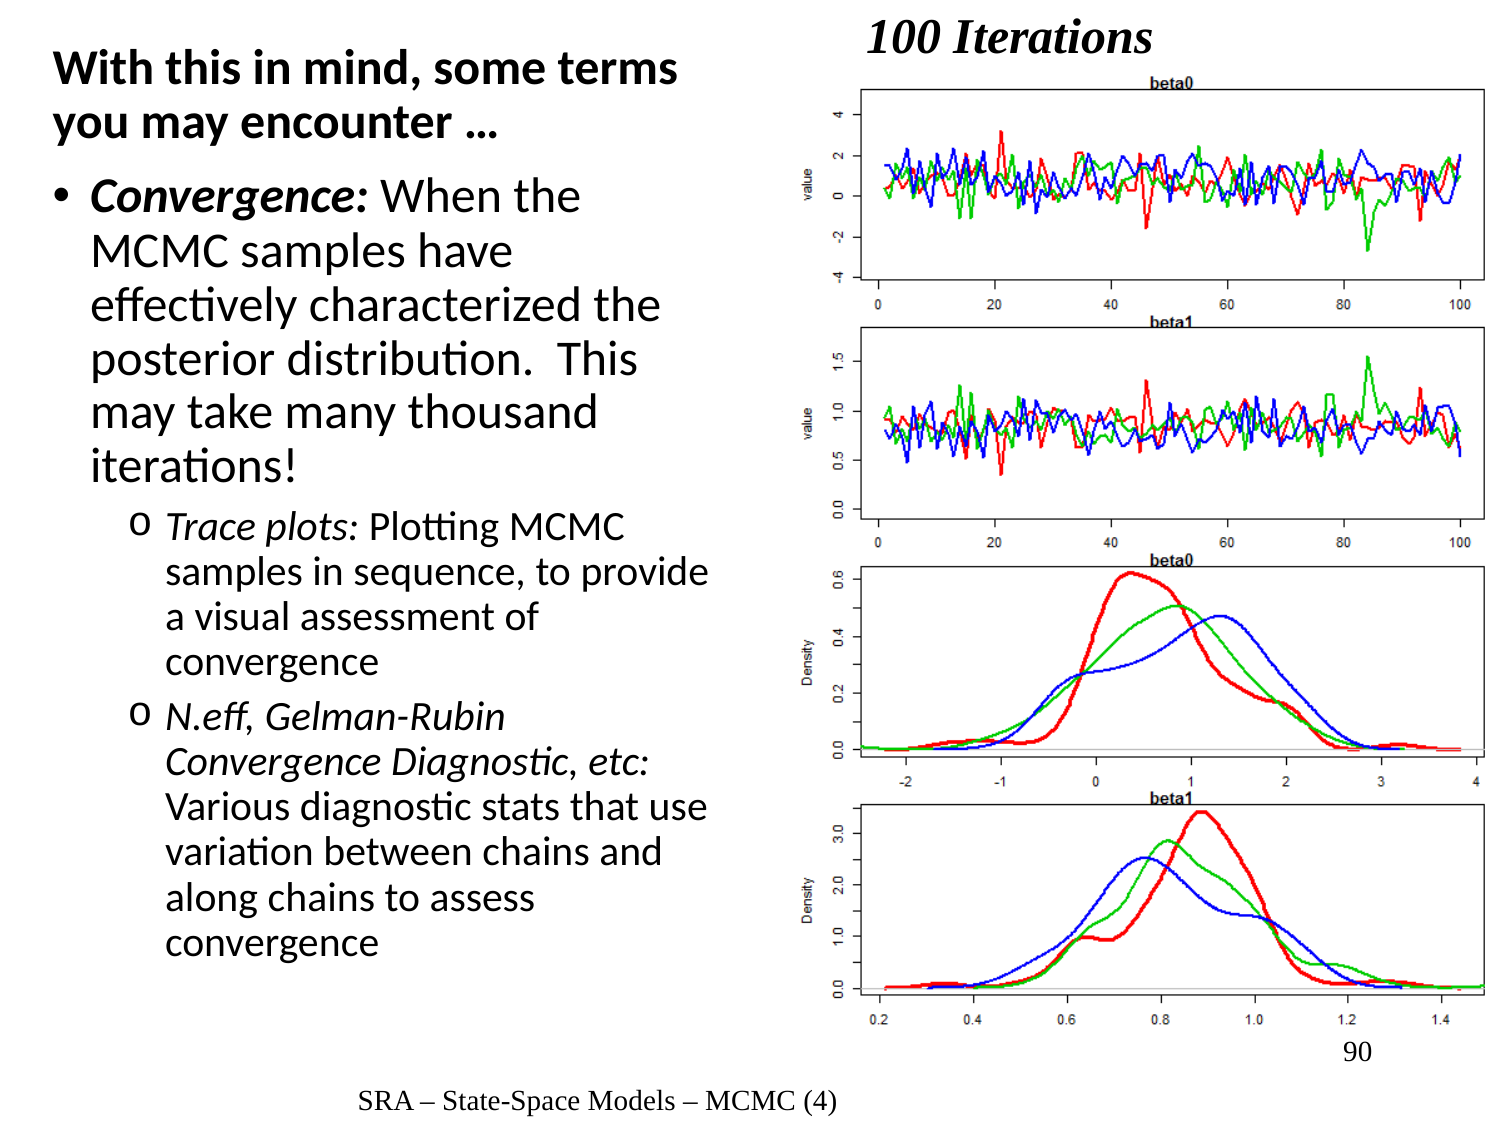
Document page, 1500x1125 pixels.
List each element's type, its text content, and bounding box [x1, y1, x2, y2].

picture [798, 74, 1500, 1027]
text_box With this in mind, some terms you may encounter … Convergence: When the MCMC samples have effectively characterized the posterior distribution. This may take many thousand iterations! Trace plots: Plotting MCMC samples in sequence, to provide a visual assessment of convergence N.eff, Gelman-Rubin Convergence Diagnostic, etc: Various diagnostic stats that use variation between chains and along chains to assess convergence [37, 33, 725, 1017]
text_box 90 [1074, 1027, 1388, 1100]
text_box SRA – State-Space Models – MCMC (4) [324, 1073, 871, 1125]
text_box 100 Iterations [851, 0, 1170, 71]
